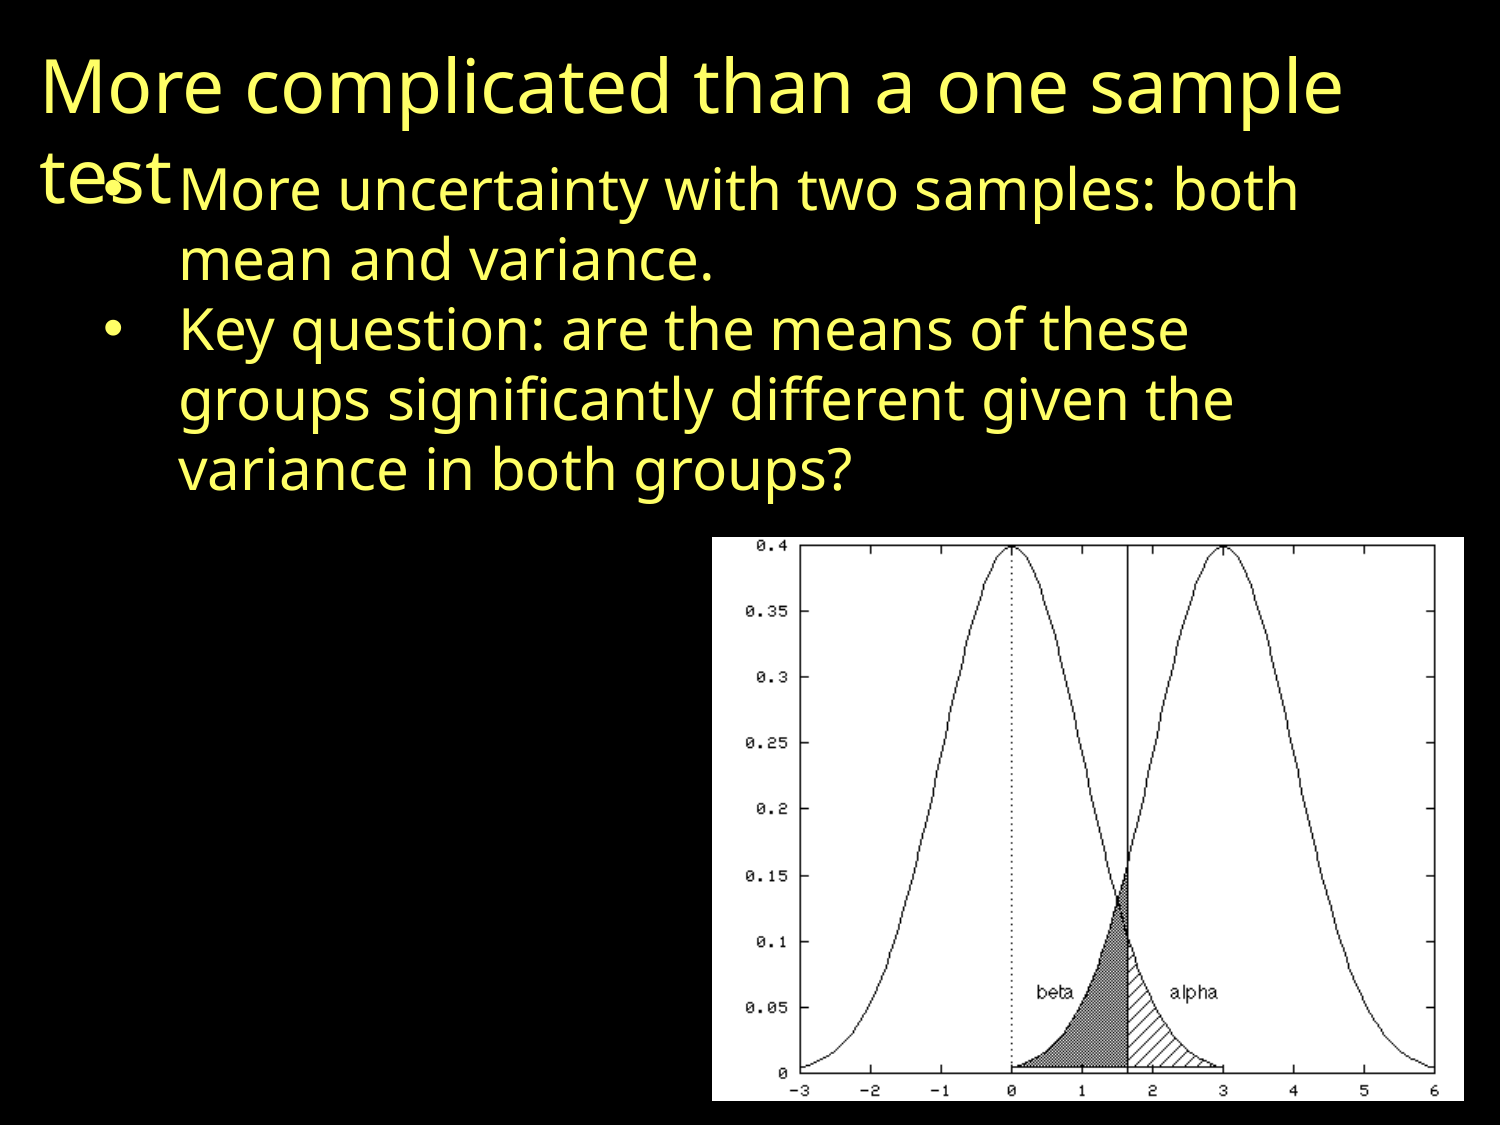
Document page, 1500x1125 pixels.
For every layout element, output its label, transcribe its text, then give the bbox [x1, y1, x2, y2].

picture [712, 537, 1464, 1102]
text_box More uncertainty with two samples: both mean and variance. Key question: are the means of these groups significantly different given the variance in both groups? [88, 144, 1401, 514]
text_box More complicated than a one sample test [24, 31, 1464, 148]
